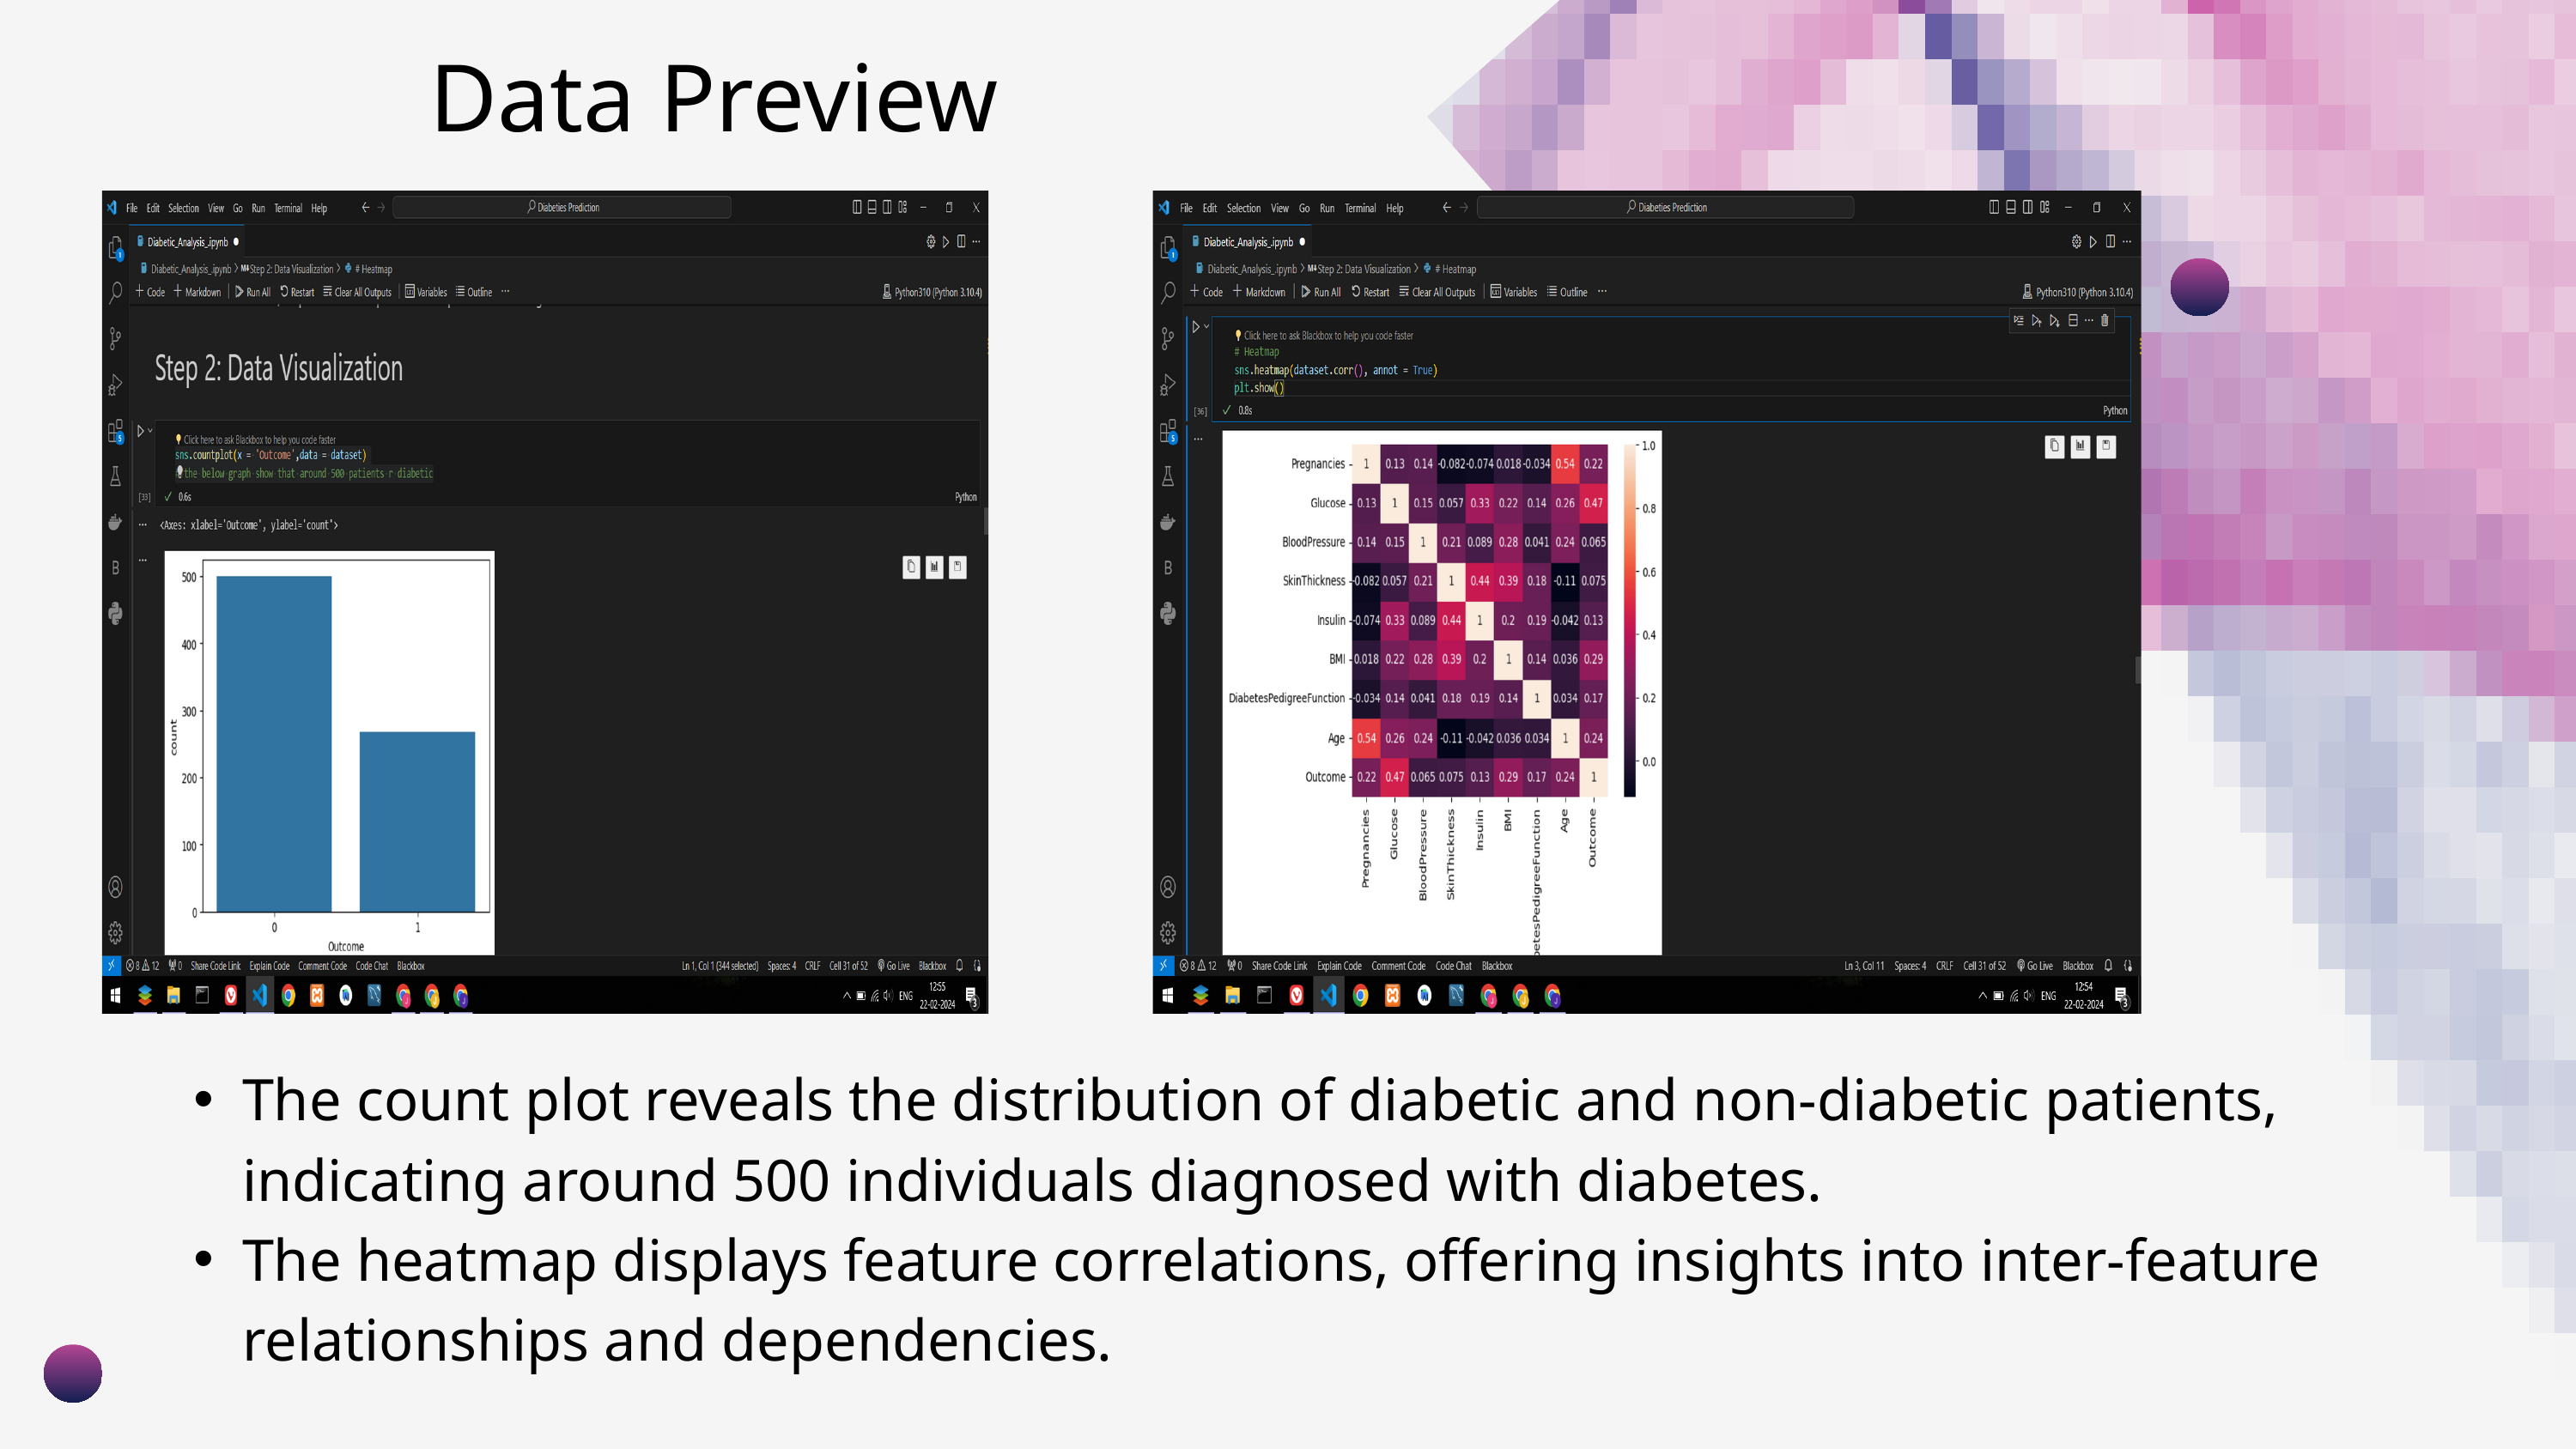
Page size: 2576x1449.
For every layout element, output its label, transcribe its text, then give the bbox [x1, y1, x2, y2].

text_box [1427, 0, 2576, 1426]
text_box The count plot reveals the distribution of diabetic and non-diabetic patients, indicating around 500 individuals diagnosed with diabetes. The heatmap displays feature correlations, offering insights into inter-feature relationships and dependencies. [144, 1052, 2350, 1373]
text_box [2170, 258, 2229, 317]
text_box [44, 1344, 102, 1403]
text_box [1152, 191, 2142, 1014]
text_box Data Preview [73, 20, 1356, 150]
text_box [101, 191, 989, 1014]
